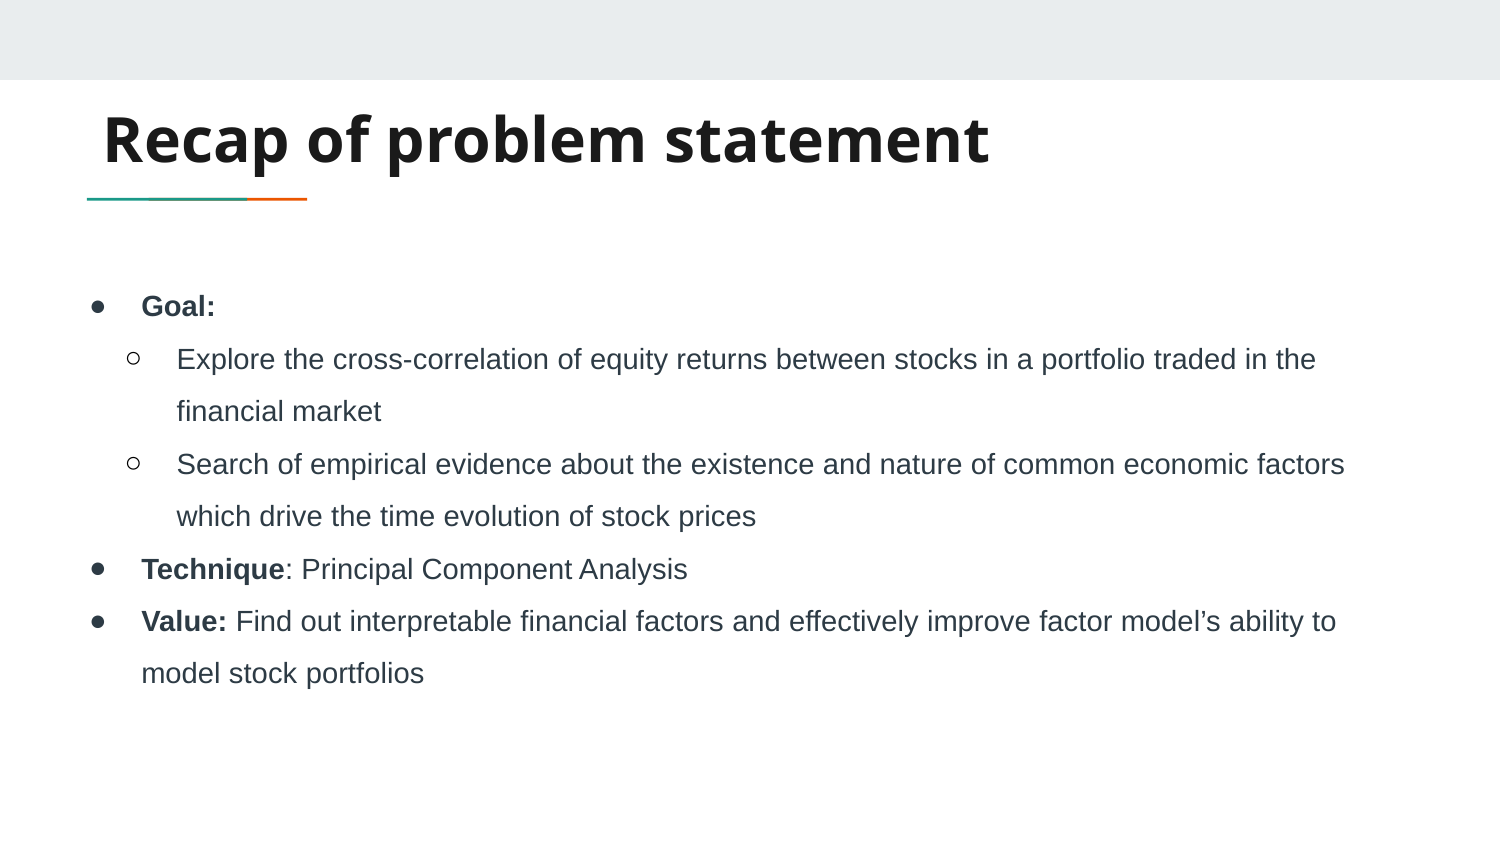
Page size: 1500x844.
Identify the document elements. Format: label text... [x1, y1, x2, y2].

title Recap of problem statement [87, 85, 1350, 154]
text_box Goal: Explore the cross-correlation of equity returns between stocks in a portfolio traded in the financial market Search of empirical evidence about the existence and nature of common economic factors which drive the time evolution of stock prices Technique: Principal Component Analysis Value: Find out interpretable financial factors and effectively improve factor model’s ability to model stock portfolios [11, 154, 1426, 761]
